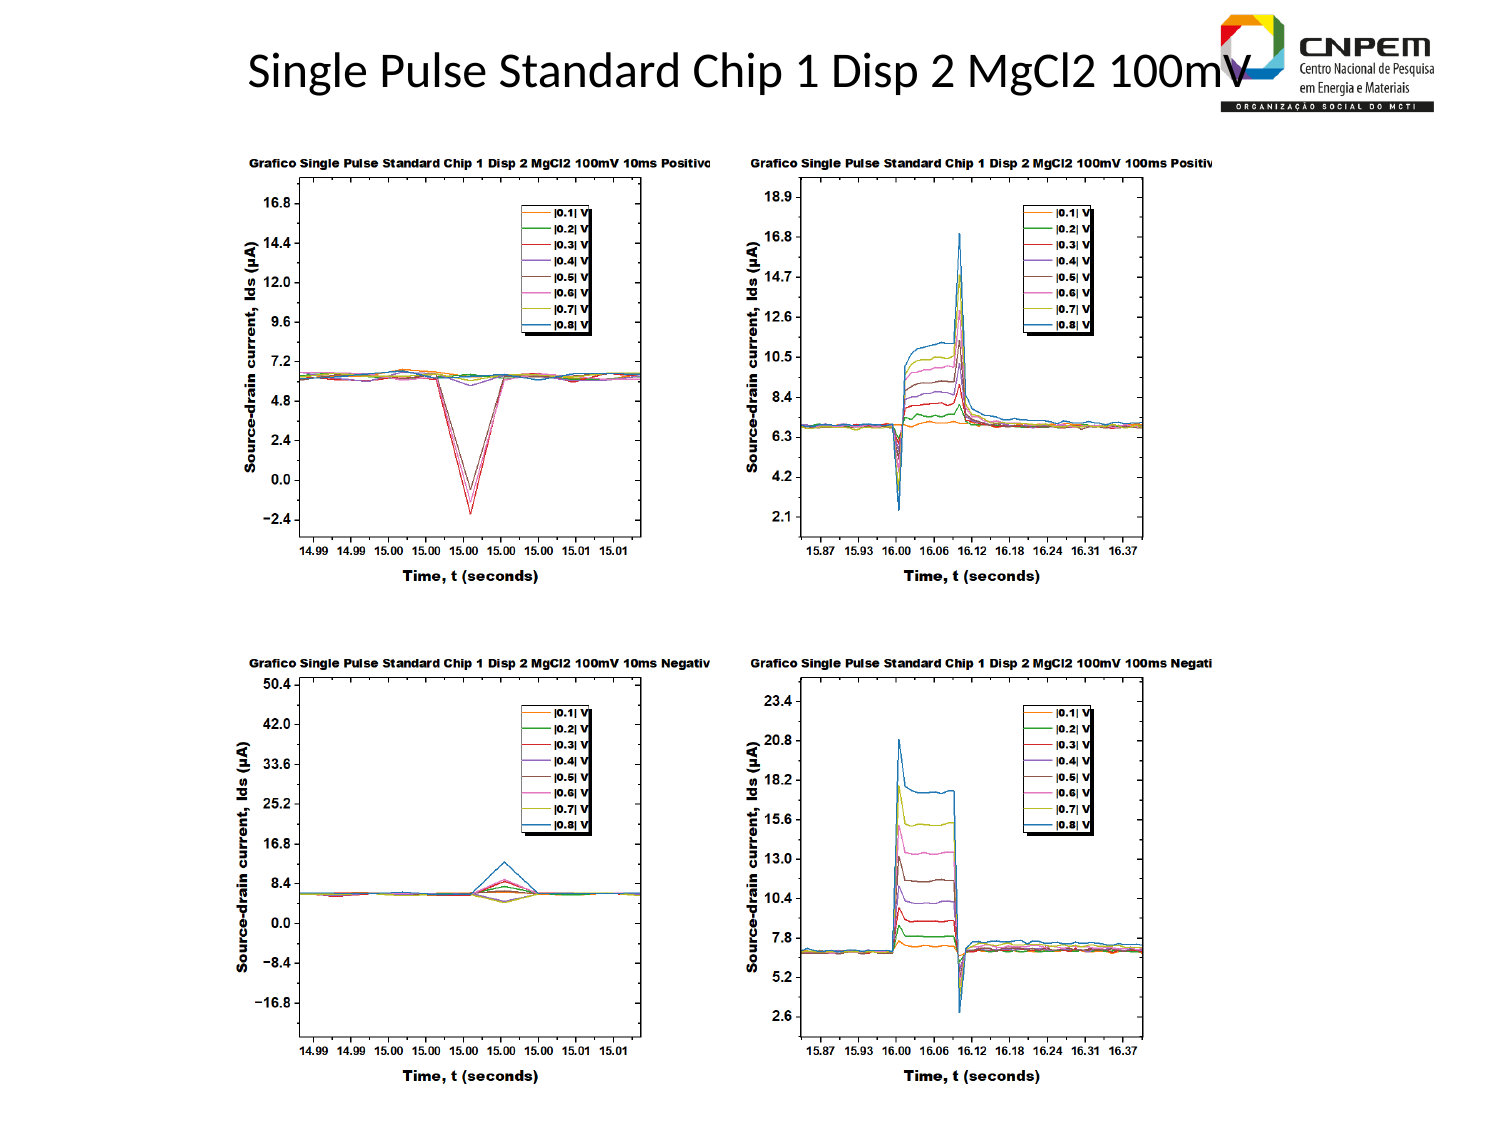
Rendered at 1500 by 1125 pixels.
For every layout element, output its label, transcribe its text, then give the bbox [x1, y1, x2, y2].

text_box Single Pulse Standard Chip 1 Disp 2 MgCl2 100mV [232, 29, 1194, 105]
picture [209, 1, 1454, 1121]
